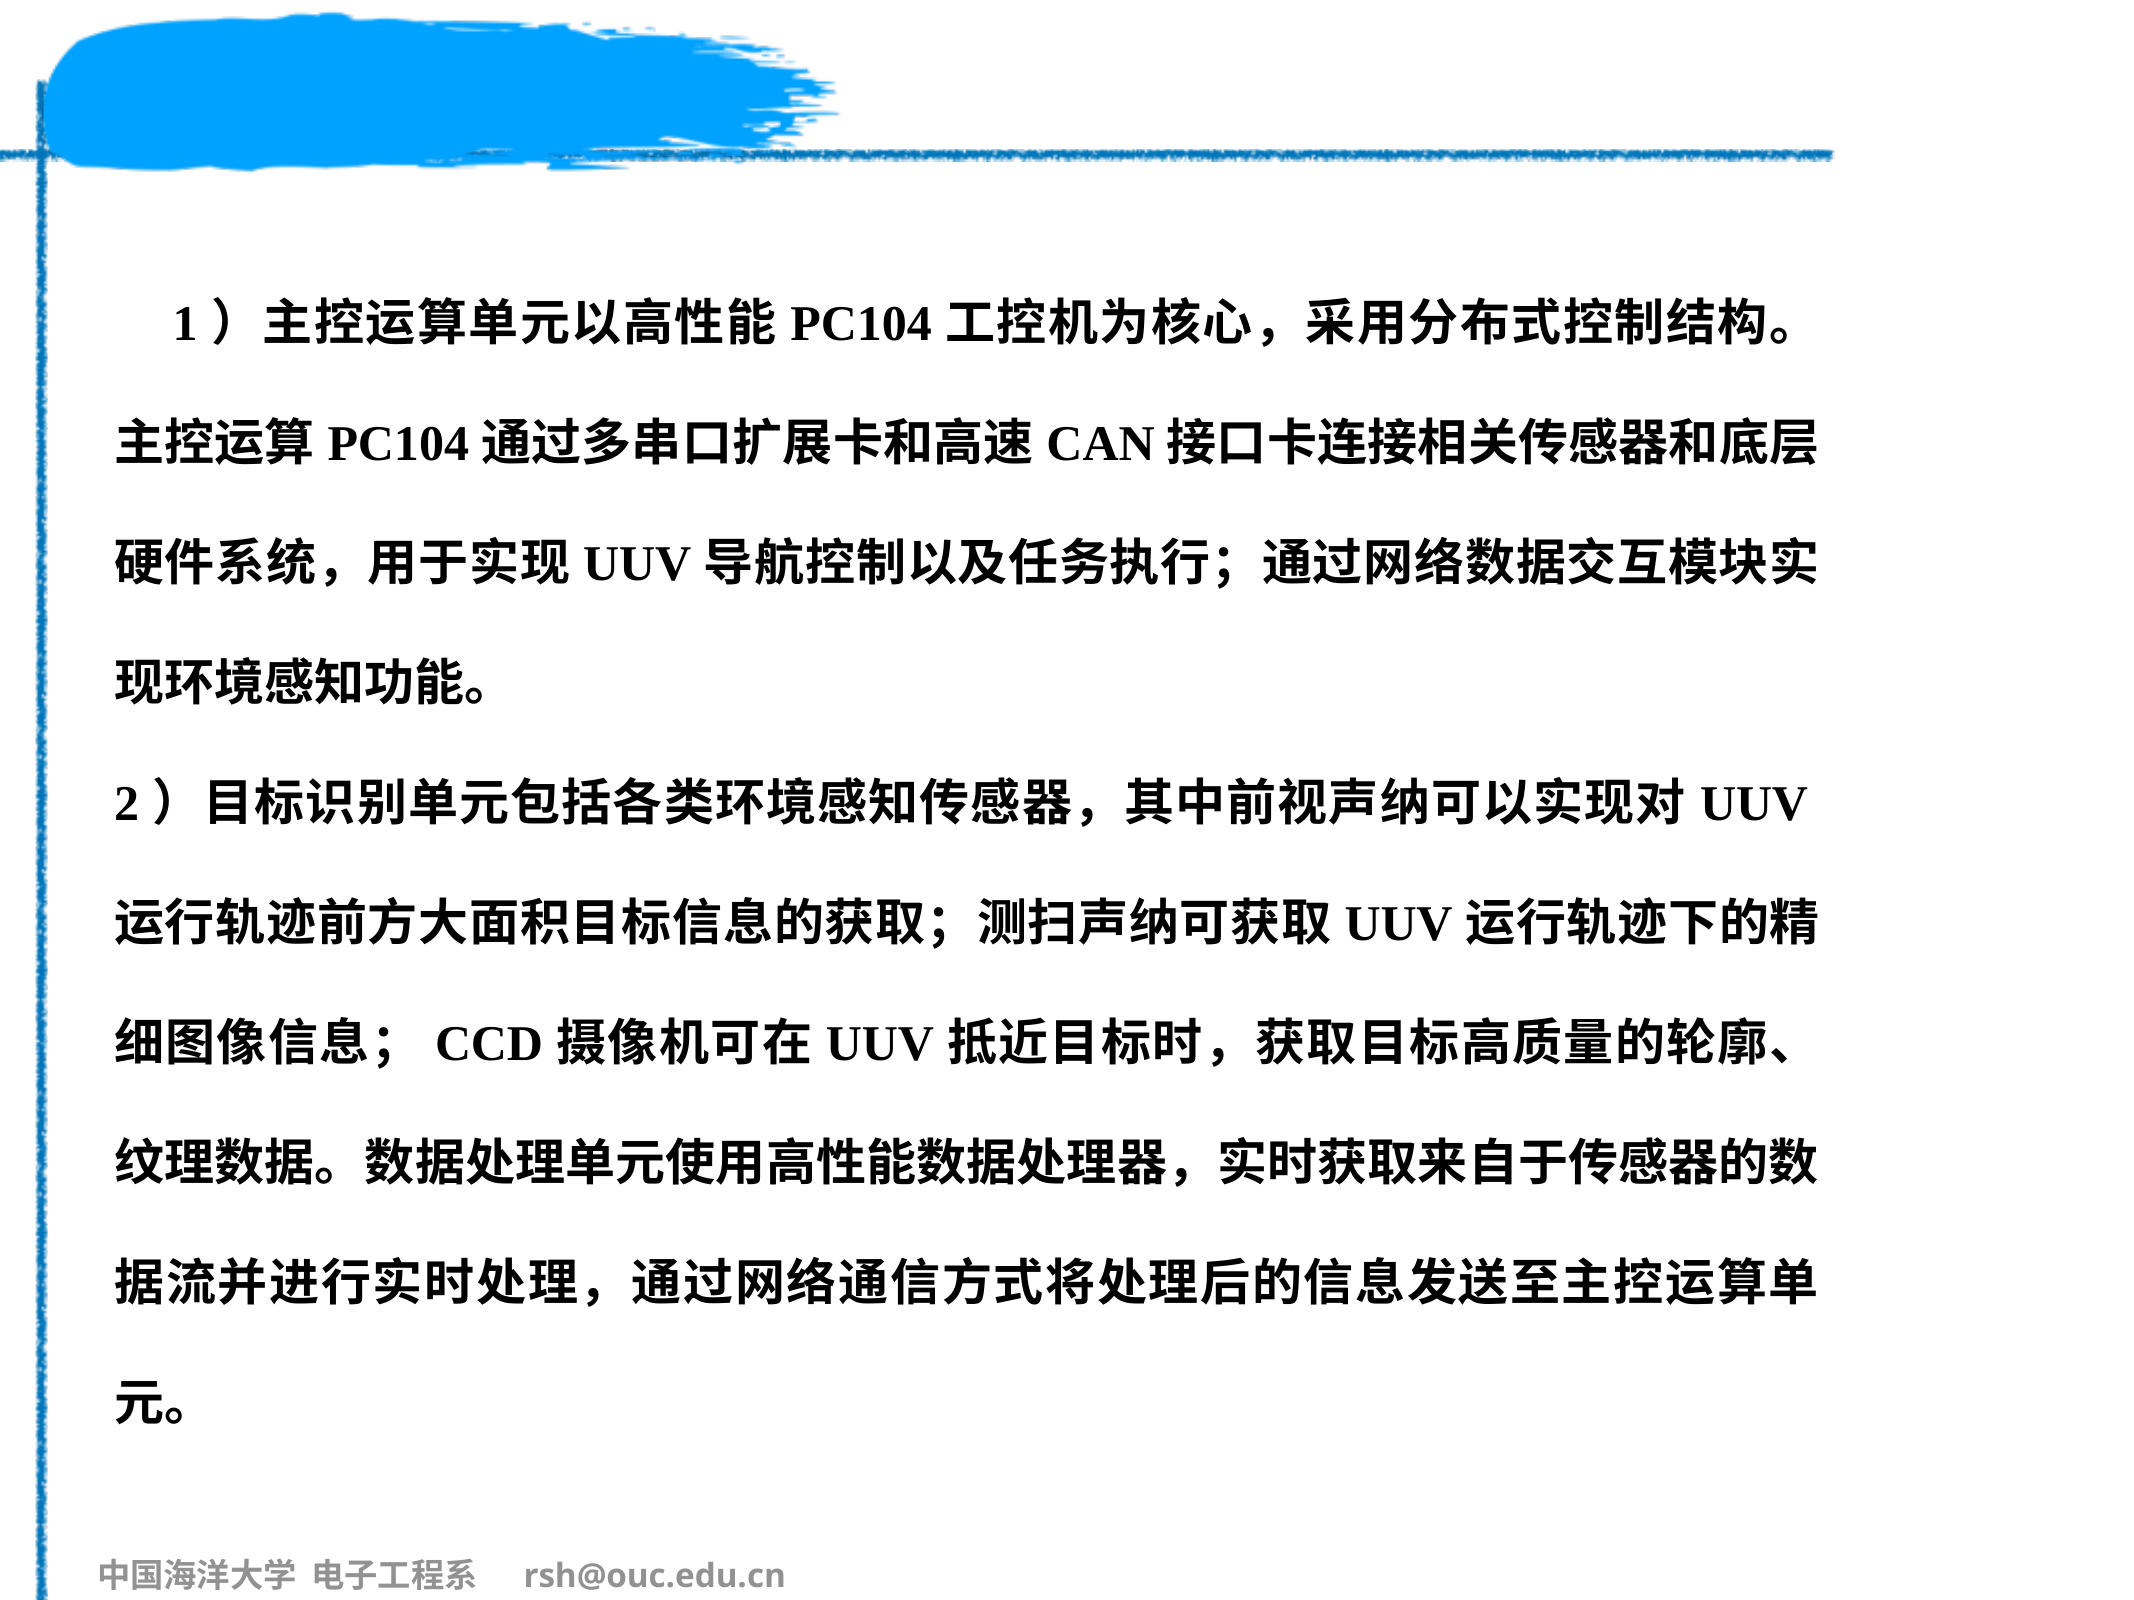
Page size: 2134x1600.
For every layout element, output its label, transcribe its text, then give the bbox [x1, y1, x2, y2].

picture [0, 9, 1841, 1600]
text_box 1）主控运算单元以高性能PC104工控机为核心，采用分布式控制结构。主控运算PC104通过多串口扩展卡和高速CAN接口卡连接相关传感器和底层硬件系统，用于实现UUV导航控制以及任务执行；通过网络数据交互模块实现环境感知功能。 2）目标识别单元包括各类环境感知传感器，其中前视声纳可以实现对UUV运行轨迹前方大面积目标信息的获取；测扫声纳可获取UUV运行轨迹下的精细图像信息；CCD摄像机可在UUV抵近目标时，获取目标高质量的轮廓、纹理数据。数据处理单元使用高性能数据处理器，实时获取来自于传感器的数据流并进行实时处理，通过网络通信方式将处理后的信息发送至主控运算单元。 [99, 223, 1835, 1438]
